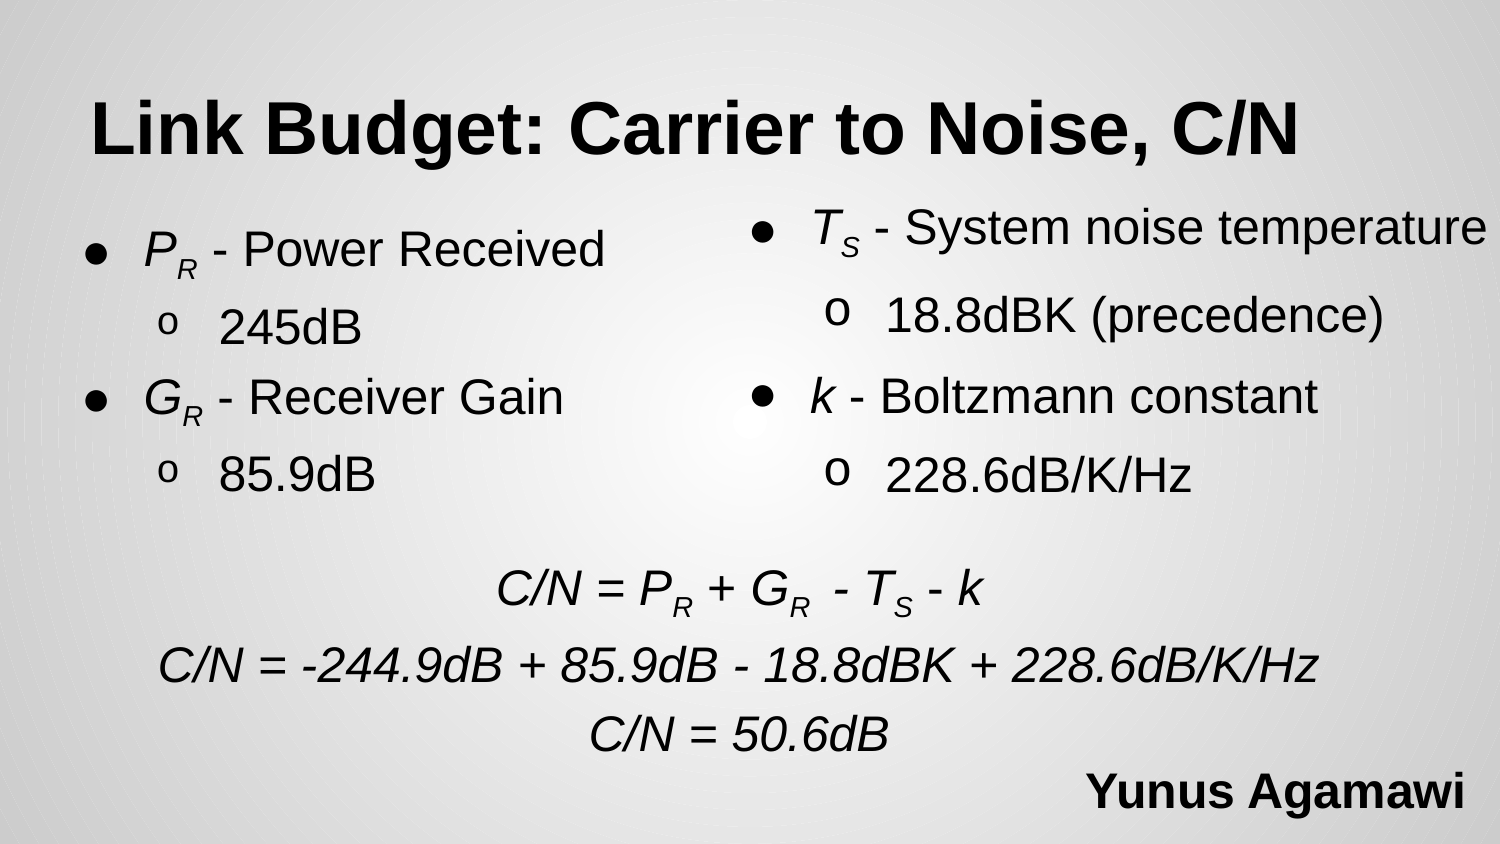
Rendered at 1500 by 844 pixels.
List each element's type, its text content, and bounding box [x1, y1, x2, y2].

title Link Budget: Carrier to Noise, C/N [75, 43, 1425, 185]
list PR - Power Received 245dB GR - Receiver Gain 85.9dB [53, 191, 709, 563]
list C/N = PR + GR - TS - k C/N = -244.9dB + 85.9dB - 18.8dBK + 228.6dB/K/Hz C/N = 50.6dB [136, 529, 1342, 811]
text_box TS - System noise temperature 18.8dBK (precedence) k - Boltzmann constant 228.6dB/K/Hz [720, 112, 1500, 575]
text_box Yunus Agamawi [1070, 718, 1490, 844]
